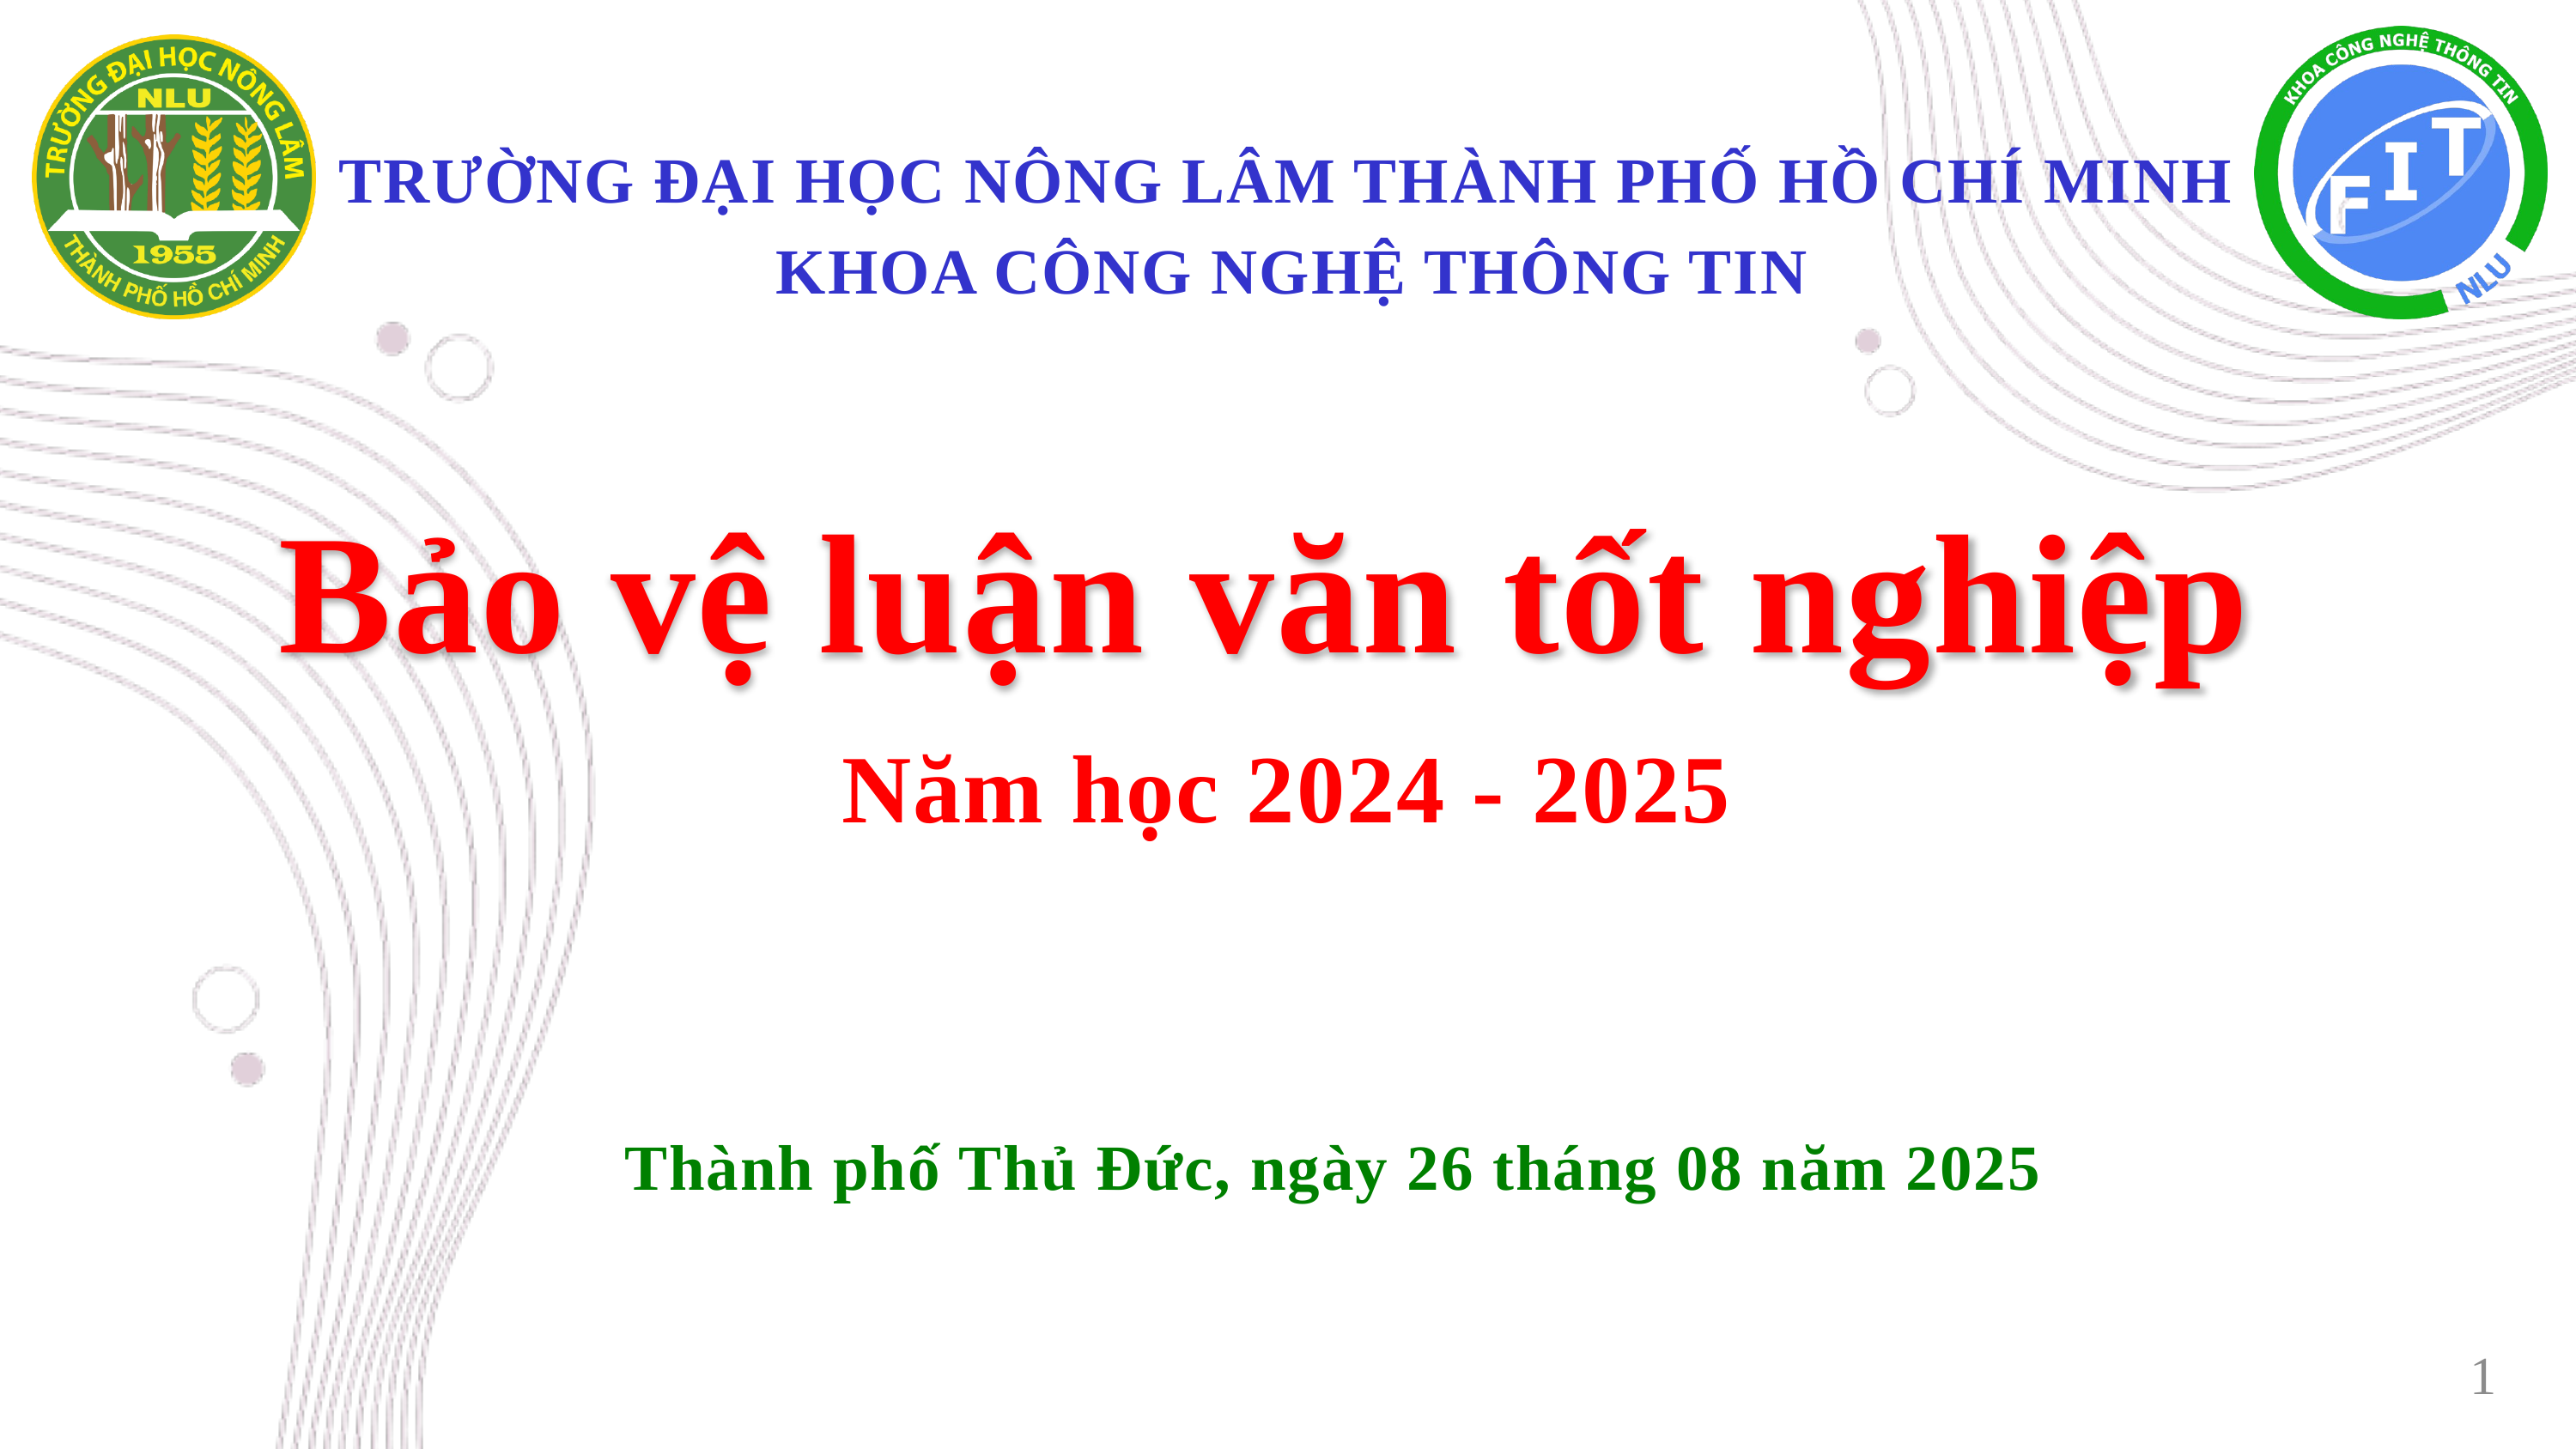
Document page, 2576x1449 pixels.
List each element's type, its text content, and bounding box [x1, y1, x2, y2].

picture [0, 34, 617, 1449]
picture [1779, 0, 2576, 704]
text_box Thành phố Thủ Đức, ngày 26 tháng 08 năm 2025 [618, 1050, 2402, 1203]
text_box Bảo vệ luận văn tốt nghiệp [618, 533, 1969, 687]
text_box TRƯỜNG ĐẠI HỌC NÔNG LÂM THÀNH PHỐ HỒ CHÍ MINH [329, 63, 1969, 154]
text_box KHOA CÔNG NGHỆ THÔNG TIN [329, 154, 1969, 307]
slide_number 1 [2208, 1347, 2510, 1398]
text_box Năm học 2024 - 2025 [629, 688, 1944, 842]
